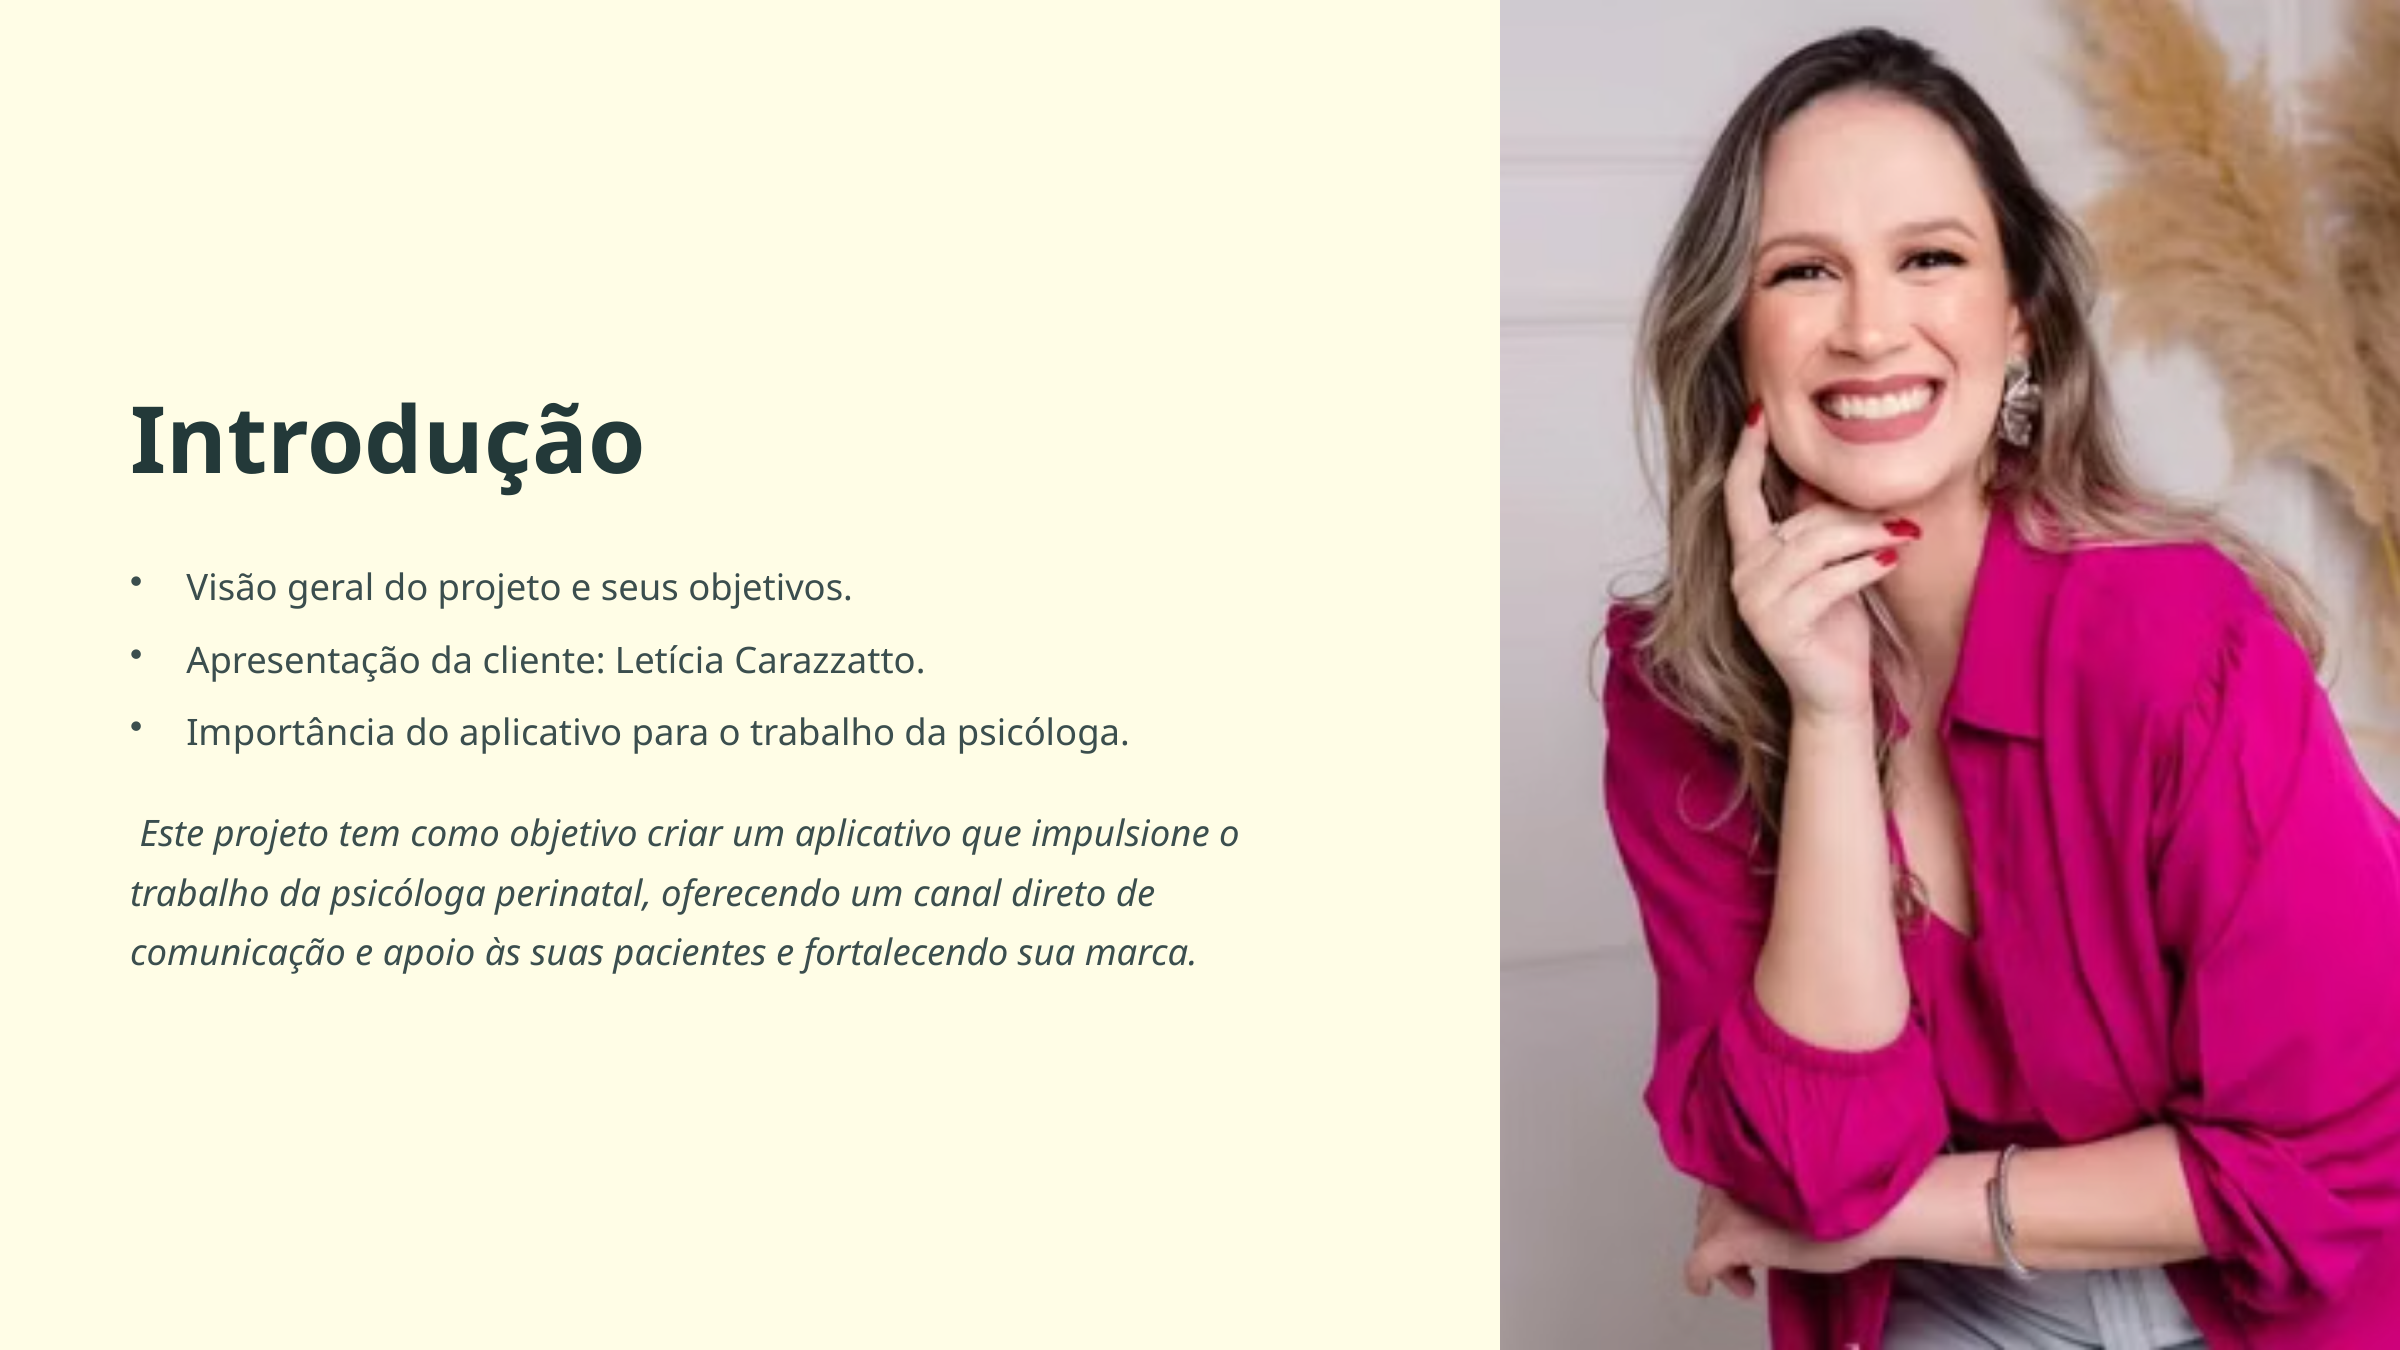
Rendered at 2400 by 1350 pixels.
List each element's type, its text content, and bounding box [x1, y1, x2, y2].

picture [1499, 0, 2400, 1350]
text_box Introdução [130, 376, 1061, 493]
text_box Importância do aplicativo para o trabalho da psicóloga. [130, 693, 1370, 754]
text_box Este projeto tem como objetivo criar um aplicativo que impulsione o trabalho da psicóloga perinatal, oferecendo um canal direto de comunicação e apoio às suas pacientes e fortalecendo sua marca. [130, 794, 1370, 974]
text_box Visão geral do projeto e seus objetivos. [130, 548, 1370, 608]
text_box Apresentação da cliente: Letícia Carazzatto. [130, 620, 1370, 681]
